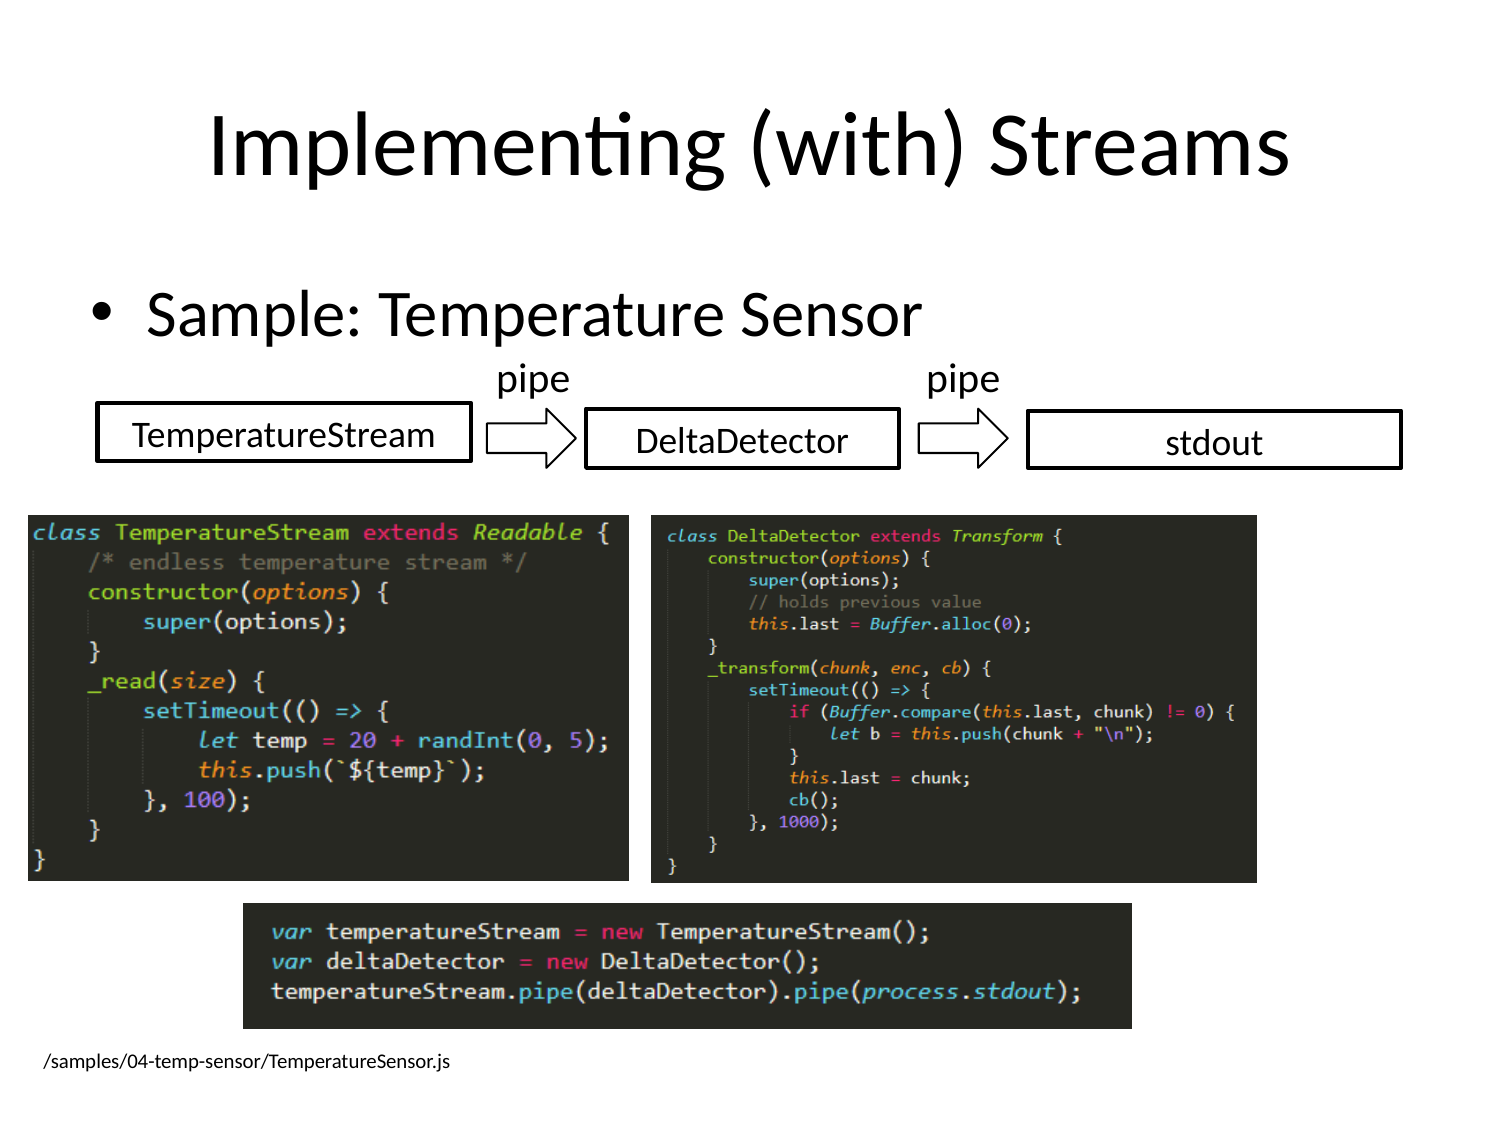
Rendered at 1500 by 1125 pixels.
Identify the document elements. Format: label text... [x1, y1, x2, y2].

picture [243, 903, 1132, 1029]
text_box pipe [911, 342, 1016, 408]
text_box TemperatureStream [95, 401, 473, 463]
text_box stdout [1026, 409, 1403, 470]
list Sample: Temperature Sensor [75, 262, 1425, 1005]
text_box pipe [481, 343, 586, 408]
text_box DeltaDetector [584, 407, 901, 470]
title Implementing (with) Streams [75, 45, 1425, 233]
text_box [916, 408, 1010, 470]
text_box /samples/04-temp-sensor/TemperatureSensor.js [28, 1040, 1349, 1081]
picture [650, 515, 1258, 883]
picture [28, 515, 629, 882]
text_box [484, 408, 579, 470]
